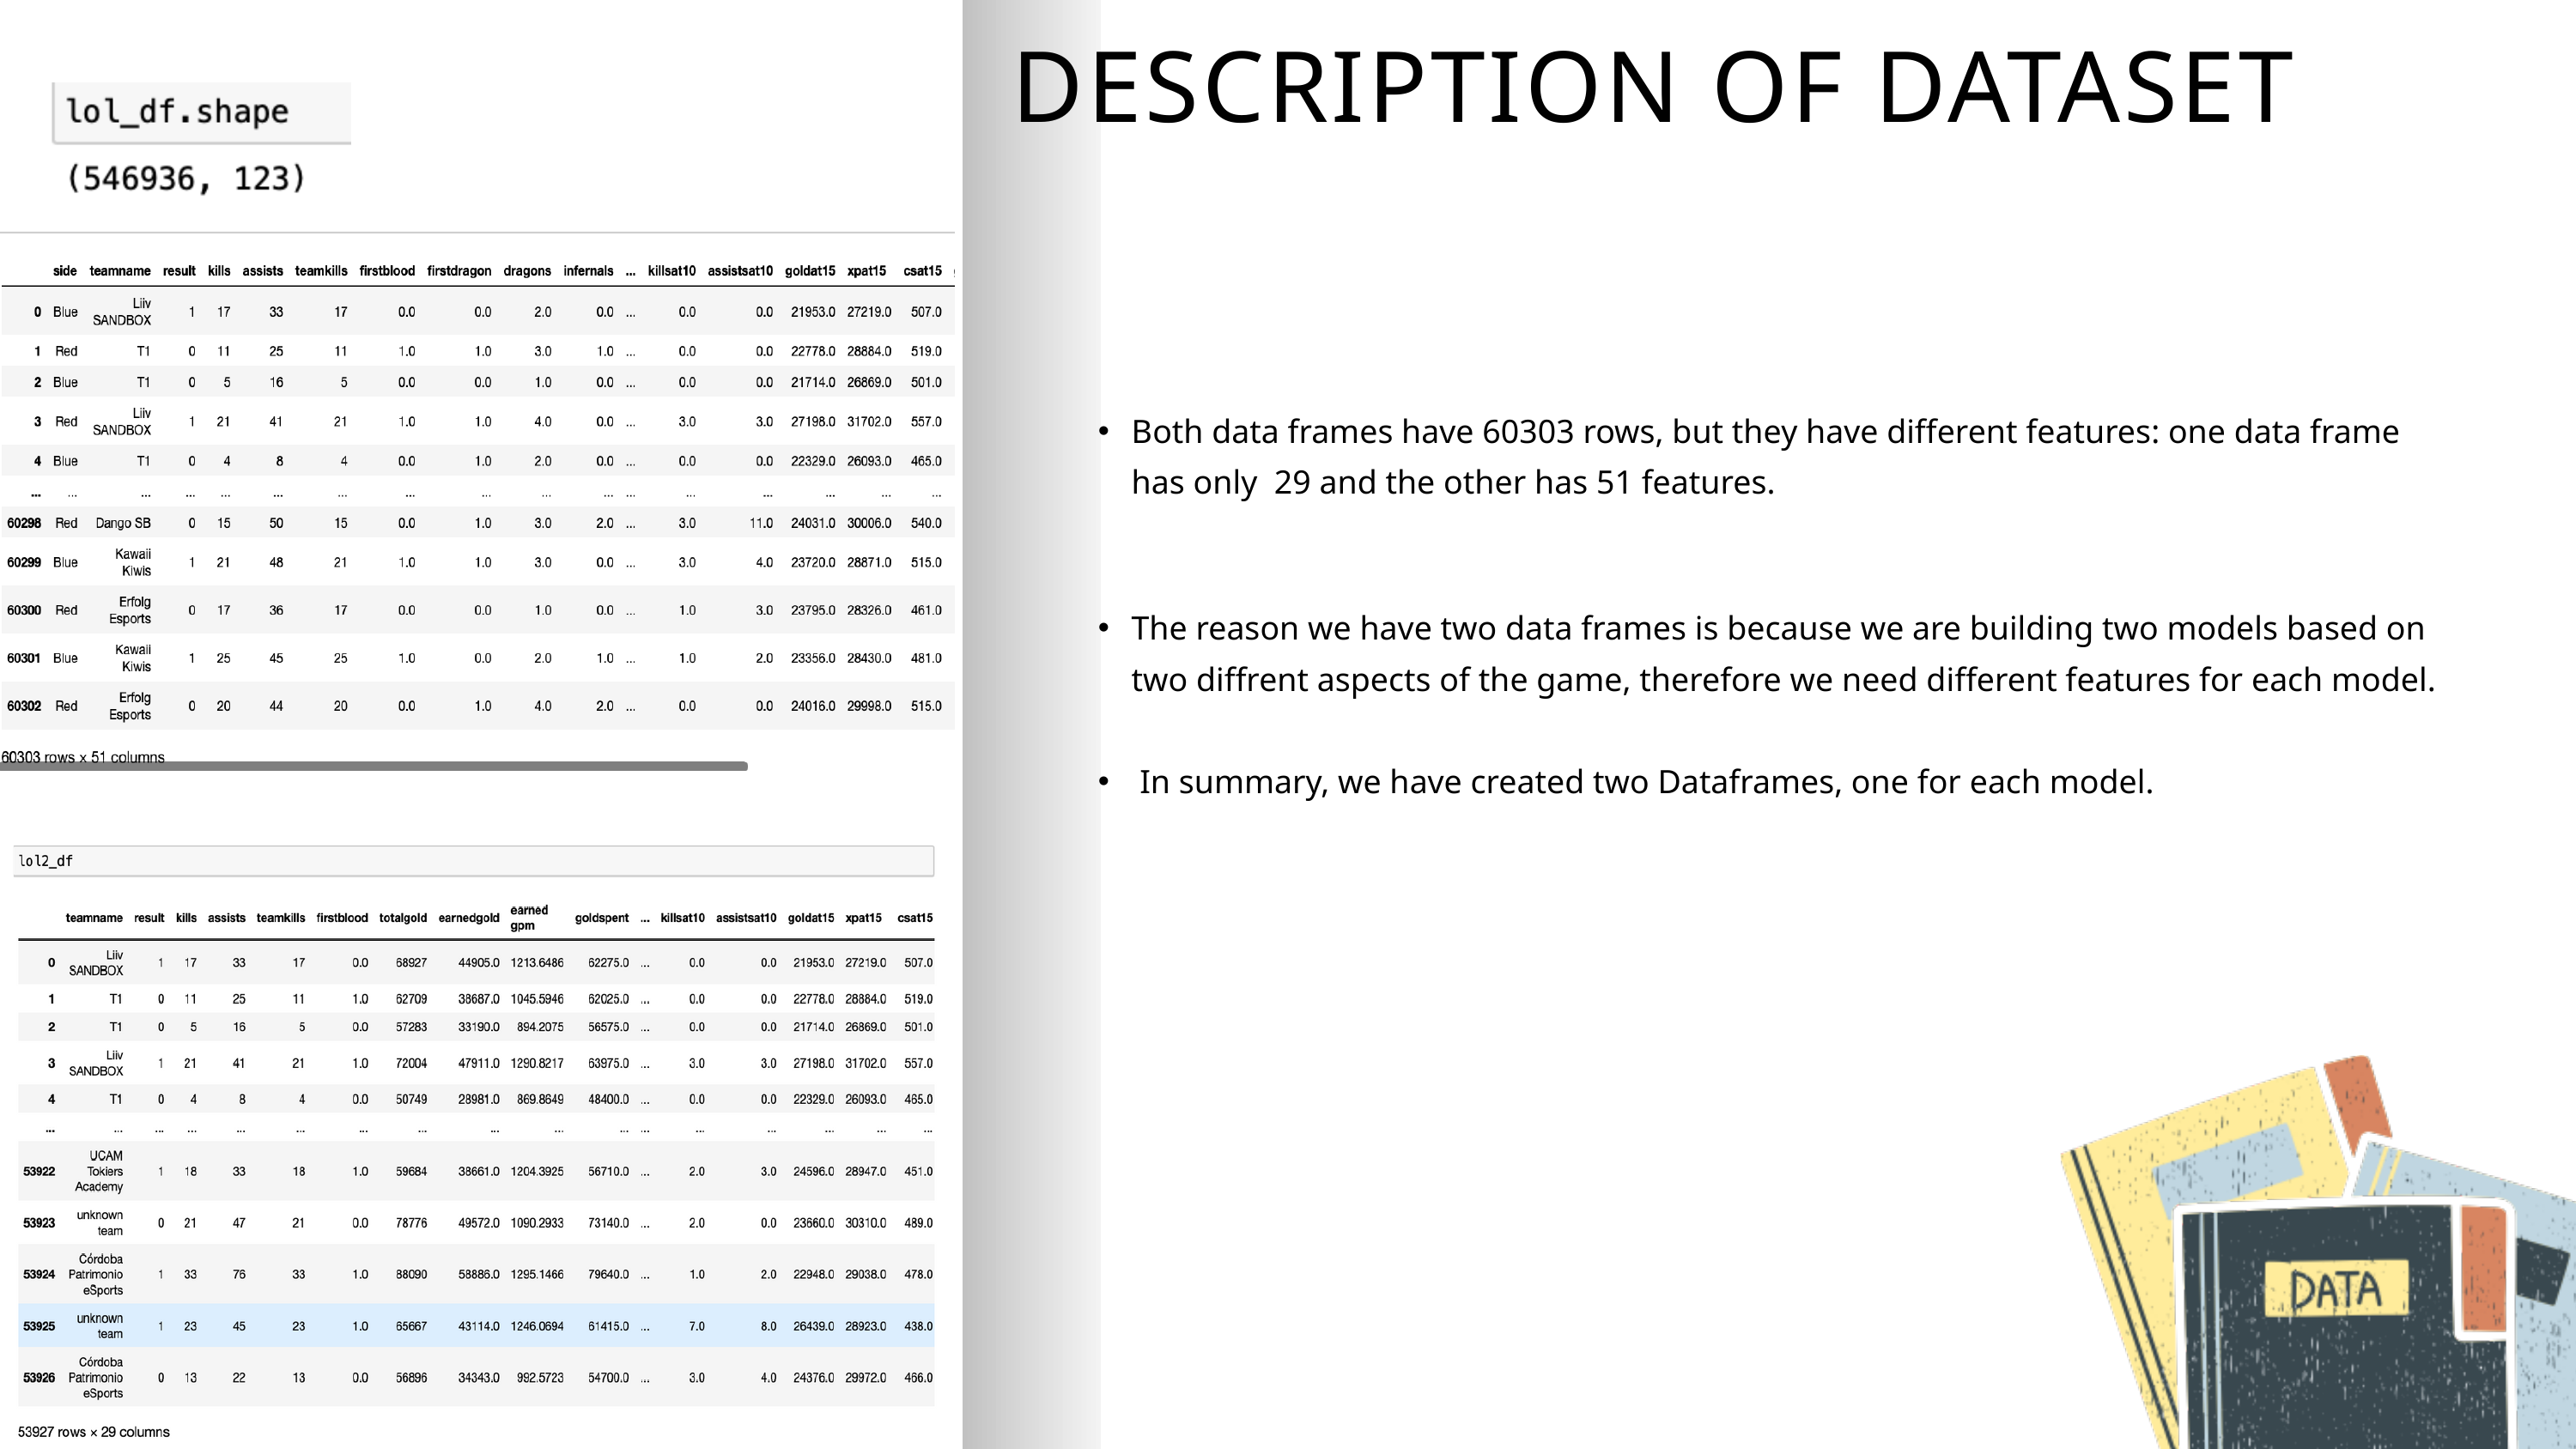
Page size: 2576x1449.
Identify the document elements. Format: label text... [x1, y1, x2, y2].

picture [0, 230, 955, 771]
text_box Both data frames have 60303 rows, but they have different features: one data frame has only 29 and the other has 51 features. [1106, 391, 2454, 507]
text_box DESCRIPTION OF DATASET [1106, 6, 2576, 142]
text_box The reason we have two data frames is because we are building two models based on two diffrent aspects of the game, therefore we need different features for each model. In summary, we have created two Dataframes, one for each model. [1106, 589, 2454, 807]
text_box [963, 0, 1101, 1449]
text_box [2060, 1055, 2576, 1449]
picture [51, 82, 352, 220]
text_box DESCRIPTION OF DATASET [954, 6, 959, 142]
text_box [13, 845, 939, 1445]
